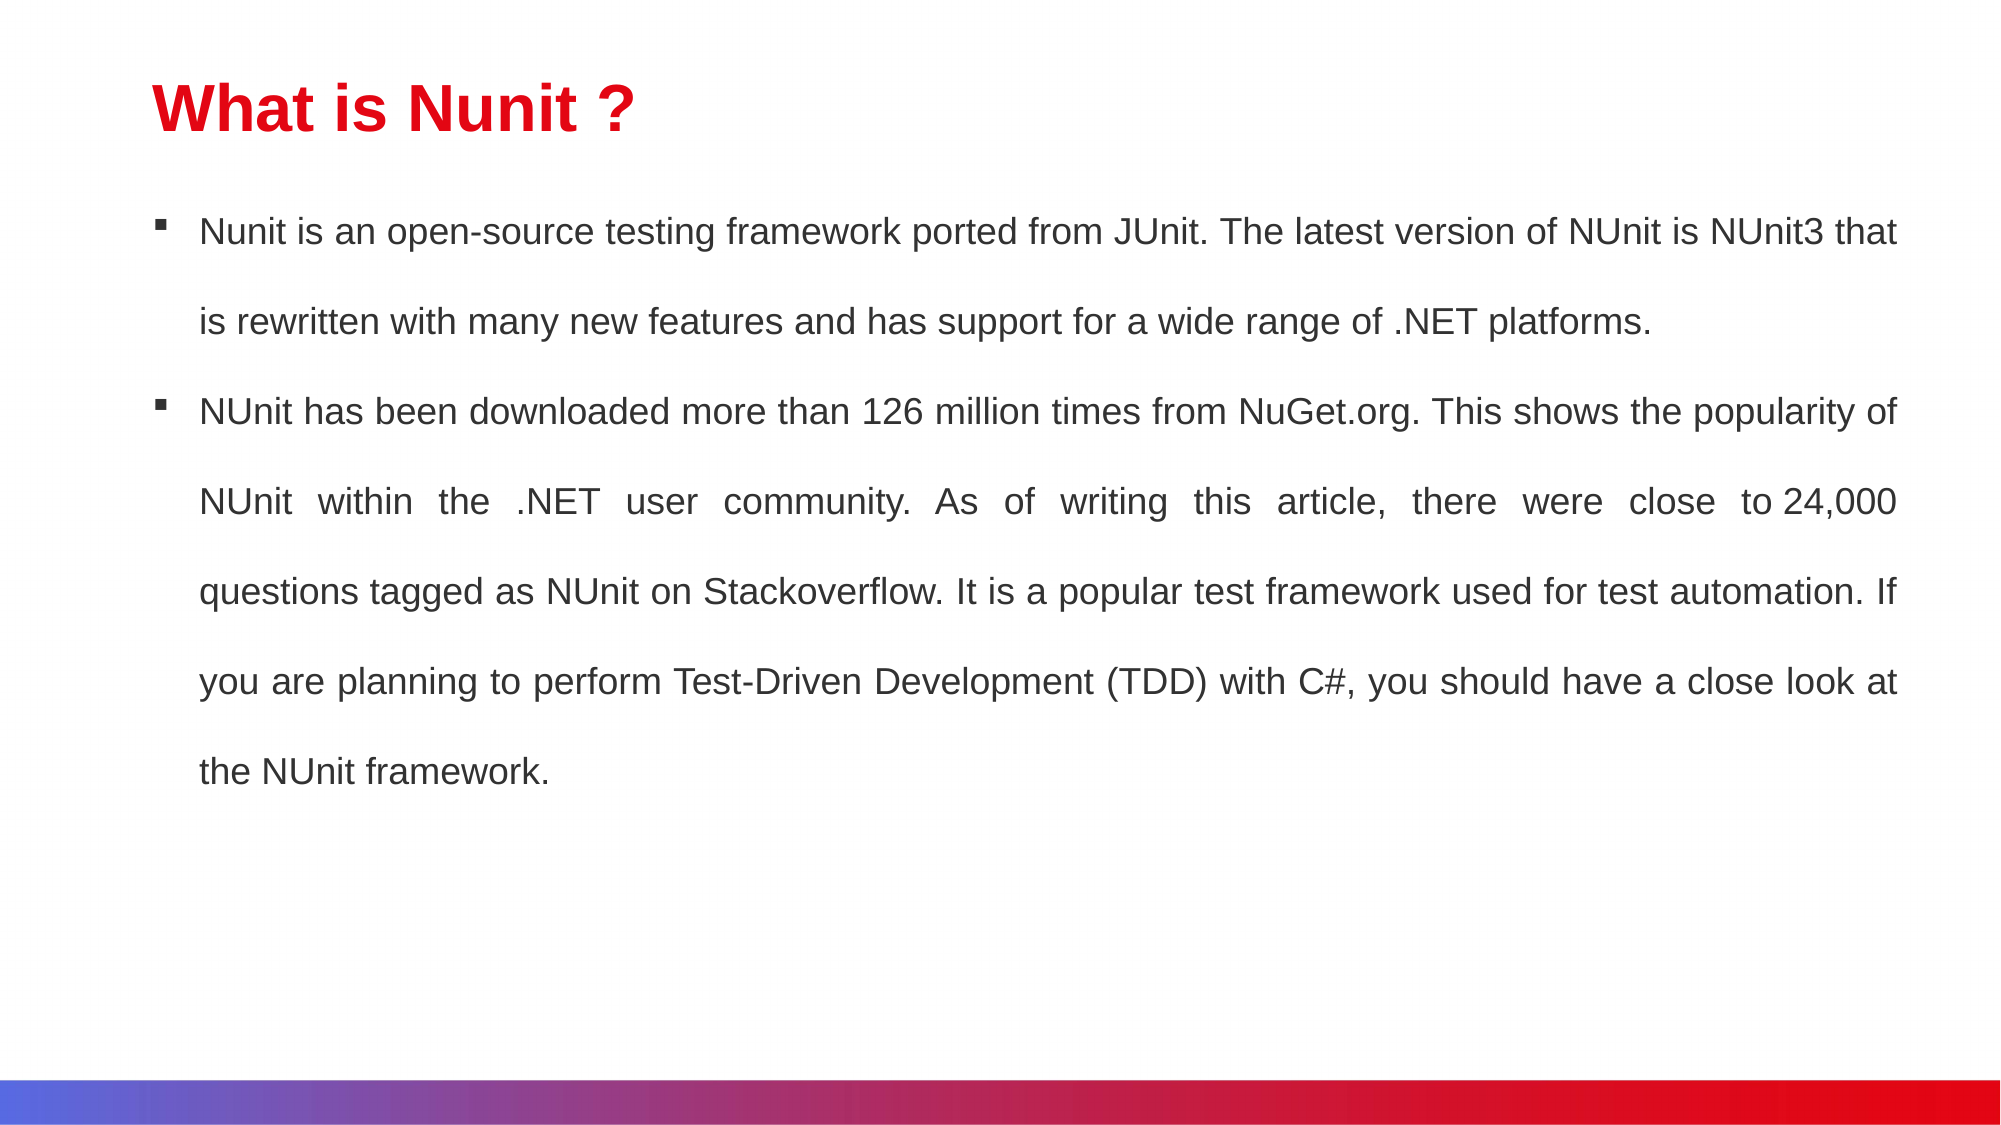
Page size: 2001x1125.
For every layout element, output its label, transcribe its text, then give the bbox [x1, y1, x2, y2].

text_box Nunit is an open-source testing framework ported from JUnit. The latest version of NUnit is NUnit3 that is rewritten with many new features and has support for a wide range of .NET platforms. NUnit has been downloaded more than 126 million times from NuGet.org. This shows the popularity of NUnit within the .NET user community. As of writing this article, there were close to 24,000 questions tagged as NUnit on Stackoverflow. It is a popular test framework used for test automation. If you are planning to perform Test-Driven Development (TDD) with C#, you should have a close look at the NUnit framework. [137, 154, 1913, 800]
picture [0, 0, 2001, 1125]
title What is Nunit ? [137, 66, 1863, 154]
